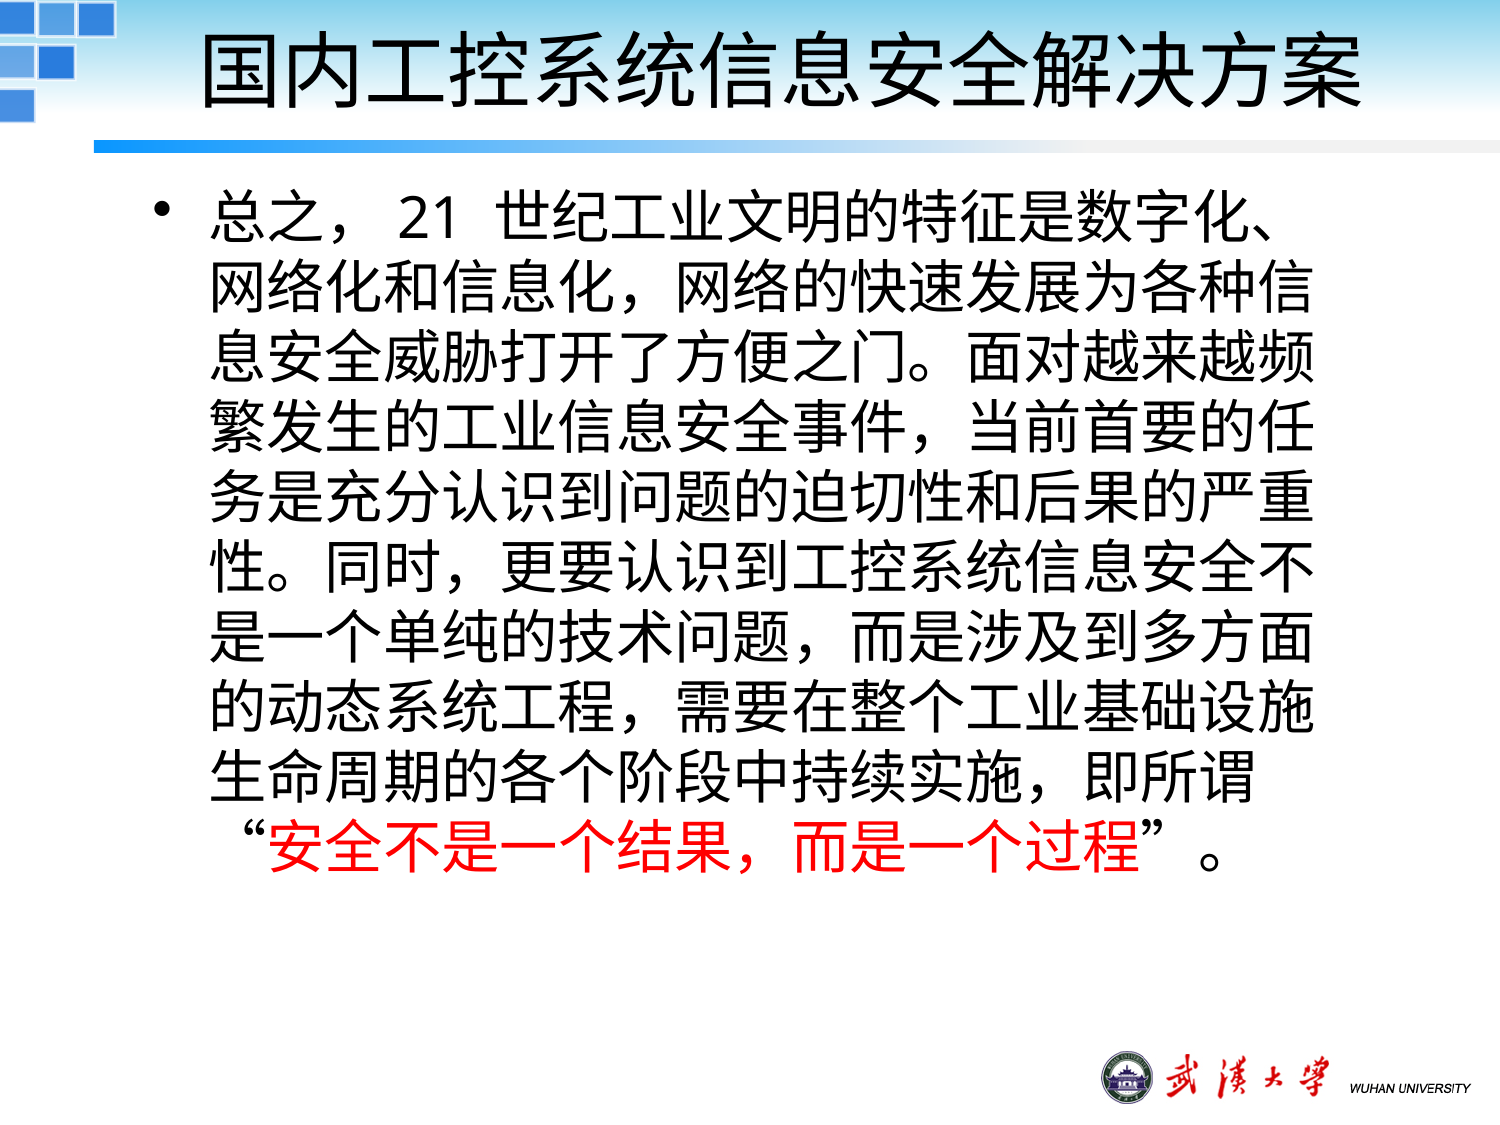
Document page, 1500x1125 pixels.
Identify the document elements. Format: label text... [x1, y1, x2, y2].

picture [1072, 1046, 1500, 1115]
list 总之，21 世纪工业文明的特征是数字化、网络化和信息化，网络的快速发展为各种信息安全威胁打开了方便之门。面对越来越频繁发生的工业信息安全事件，当前首要的任务是充分认识到问题的迫切性和后果的严重性。同时，更要认识到工控系统信息安全不是一个单纯的技术问题，而是涉及到多方面的动态系统工程，需要在整个工业基础设施生命周期的各个阶段中持续实施，即所谓“安全不是一个结果，而是一个过程”。 [137, 172, 1363, 1011]
title 国内工控系统信息安全解决方案 [183, 19, 1412, 119]
